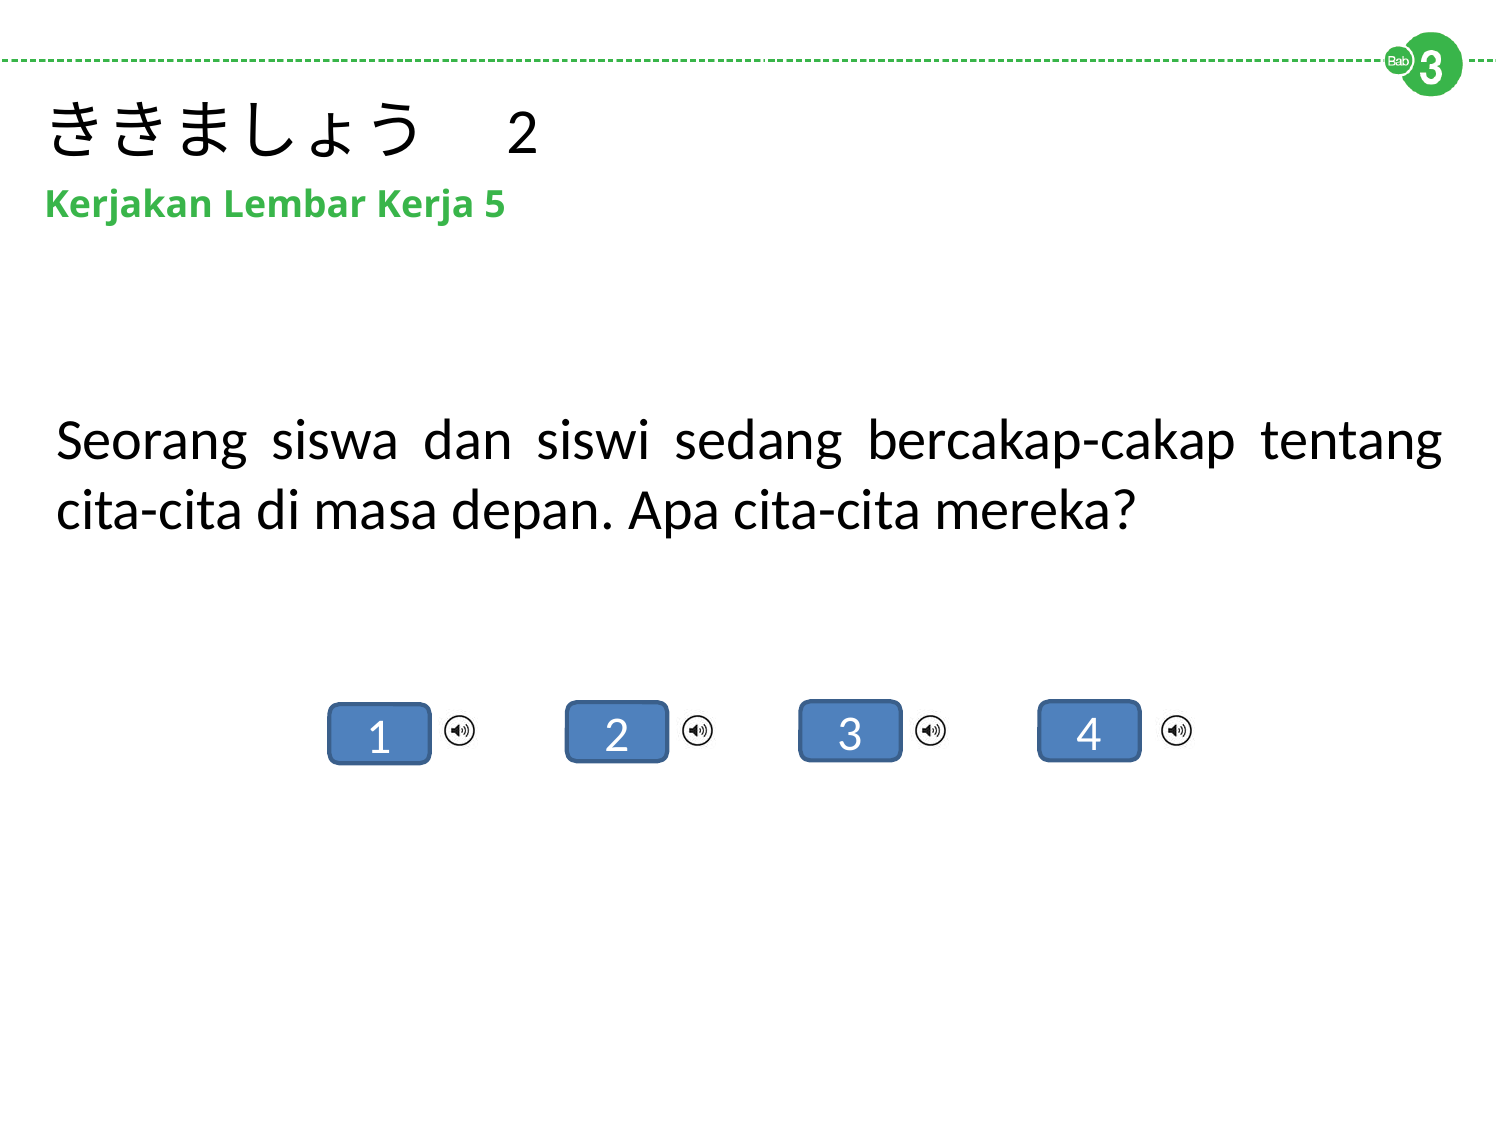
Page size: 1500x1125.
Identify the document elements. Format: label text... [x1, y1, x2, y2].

title ききましょう 2 [27, 107, 561, 159]
text_box 4 [1037, 699, 1141, 763]
text_box 1 [327, 702, 426, 766]
text_box Seorang siswa dan siswi sedang bercakap-cakap tentang cita-cita di masa depan. Apa cita-cita mereka? [41, 393, 1459, 549]
text_box Kerjakan Lembar Kerja 5 [27, 159, 592, 246]
picture [429, 700, 490, 761]
picture [666, 700, 727, 761]
text_box 3 [798, 699, 898, 763]
picture [900, 700, 961, 761]
text_box 2 [564, 700, 664, 764]
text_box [0, 26, 1497, 99]
picture [1146, 700, 1206, 761]
